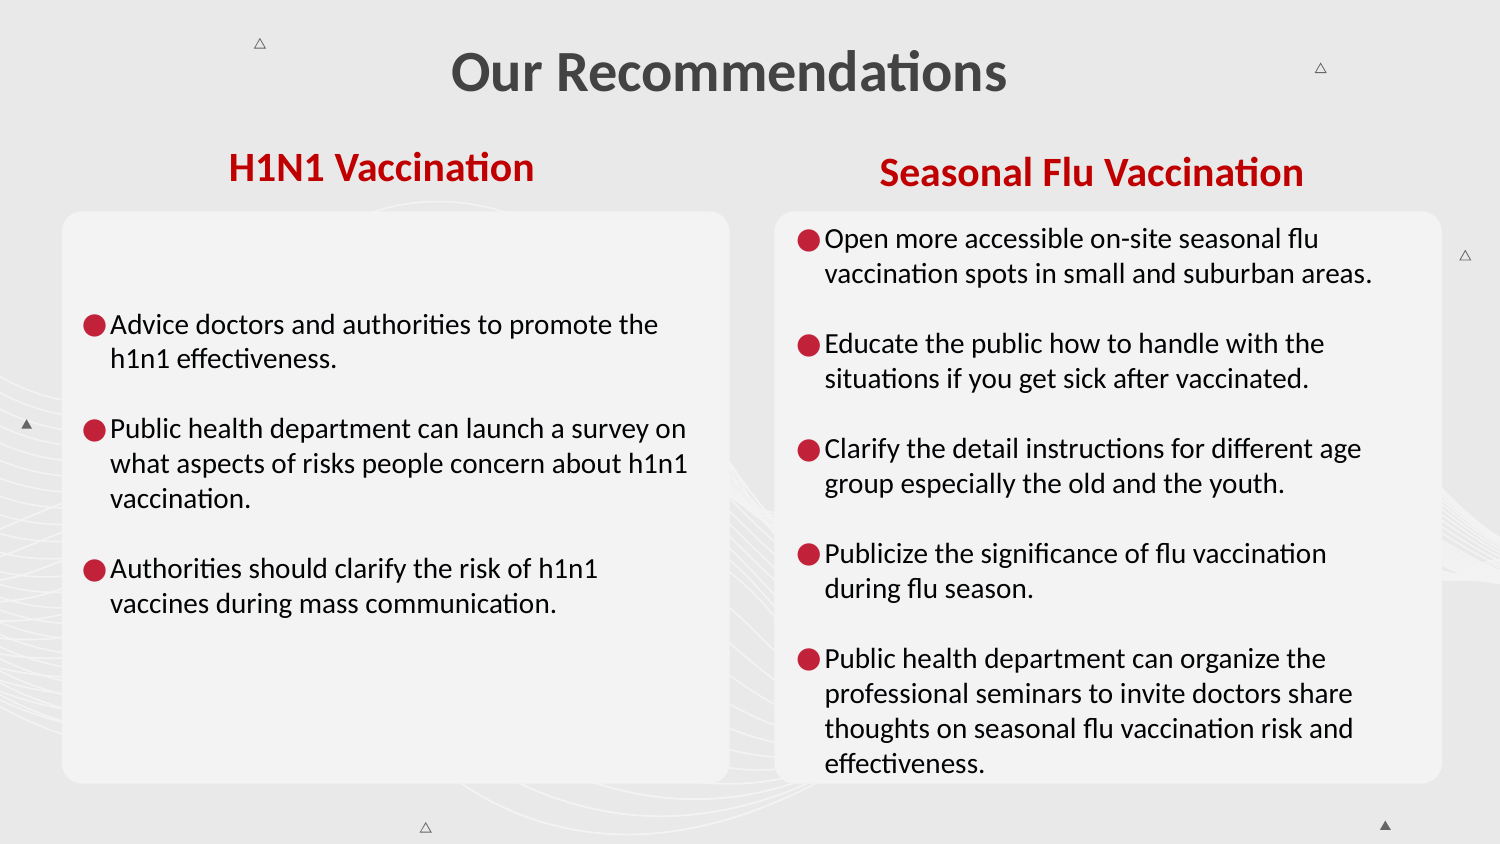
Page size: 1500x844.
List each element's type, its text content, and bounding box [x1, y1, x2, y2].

text_box H1N1 Vaccination [184, 130, 580, 200]
title Our Recommendations [97, 20, 1362, 115]
text_box Open more accessible on-site seasonal flu vaccination spots in small and suburban areas. Educate the public how to handle with the situations if you get sick after vaccinated. Clarify the detail instructions for different age group especially the old and the youth. Publicize the significance of flu vaccination during flu season. Public health department can organize the professional seminars to invite doctors share thoughts on seasonal flu vaccination risk and effectiveness. [796, 212, 1397, 786]
text_box Seasonal Flu Vaccination [805, 135, 1379, 205]
text_box Advice doctors and authorities to promote the h1n1 effectiveness. Public health department can launch a survey on what aspects of risks people concern about h1n1 vaccination. Authorities should clarify the risk of h1n1 vaccines during mass communication. [81, 217, 690, 747]
text_box [61, 211, 730, 784]
text_box [774, 211, 1442, 784]
